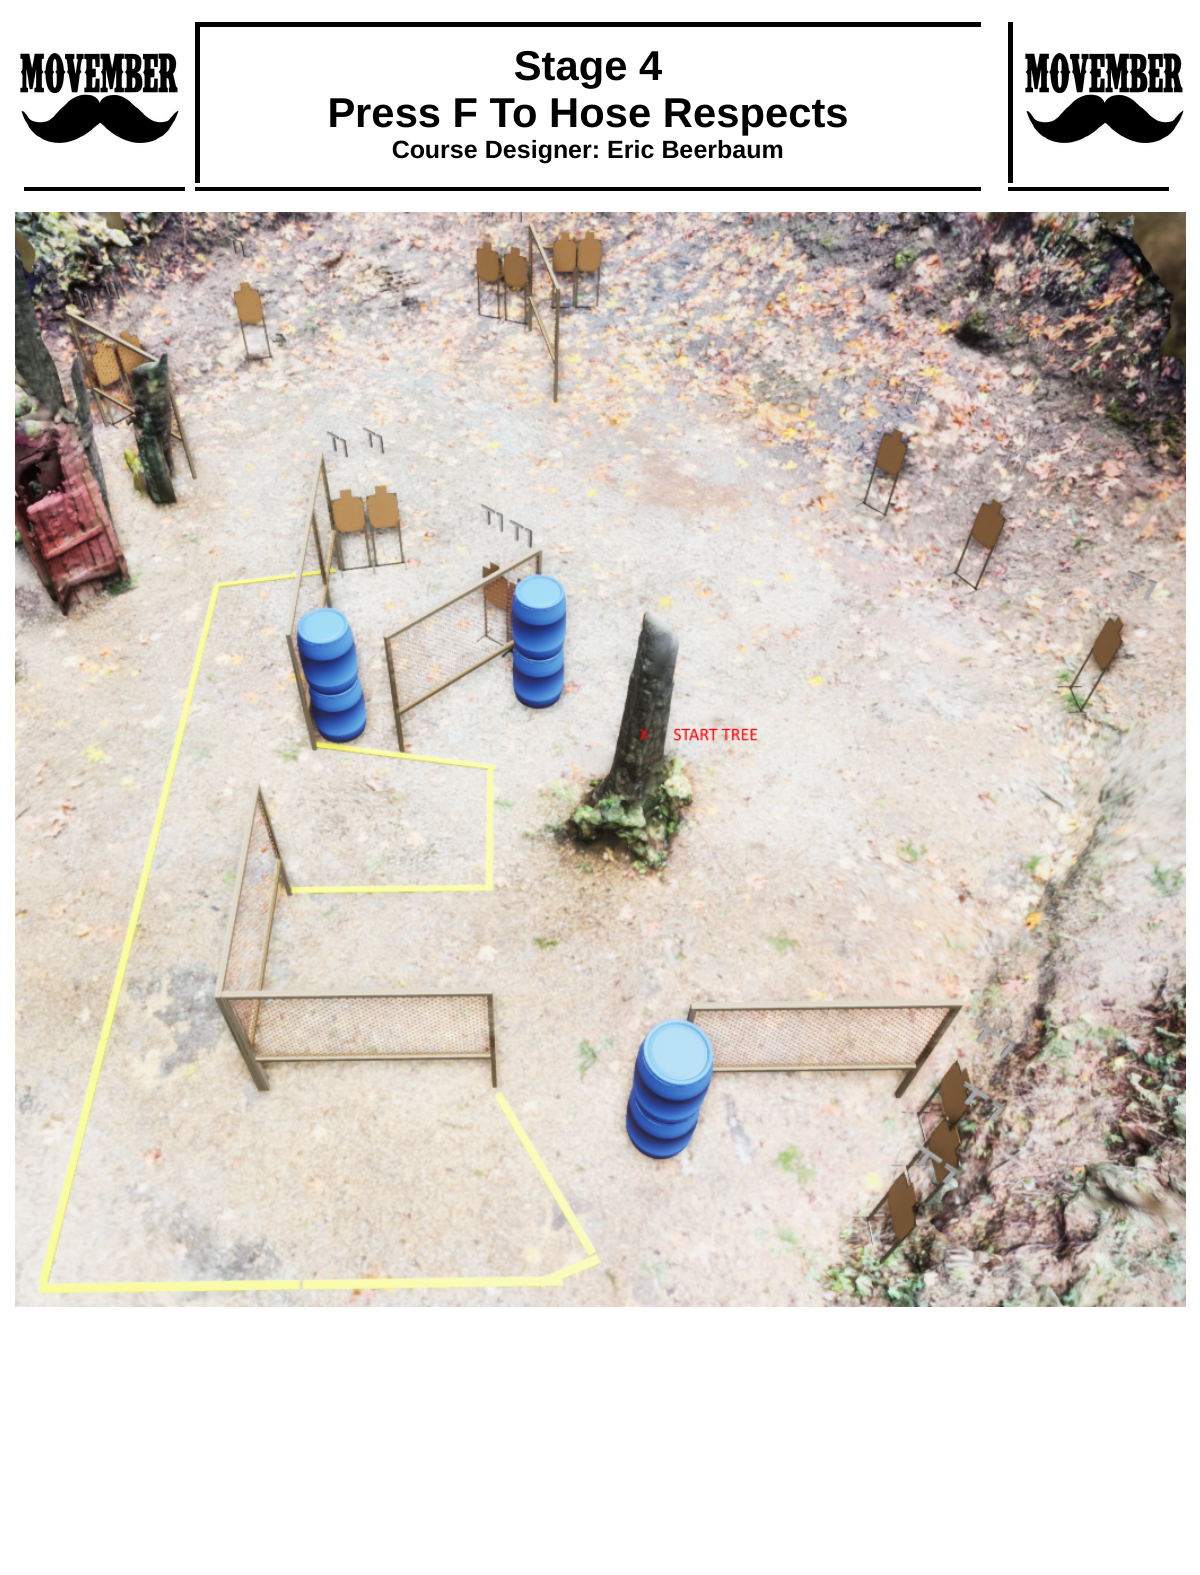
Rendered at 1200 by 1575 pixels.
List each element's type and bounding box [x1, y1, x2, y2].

picture [16, 49, 182, 151]
picture [14, 212, 1186, 1308]
picture [1021, 49, 1187, 151]
text_box [26, 24, 1167, 190]
